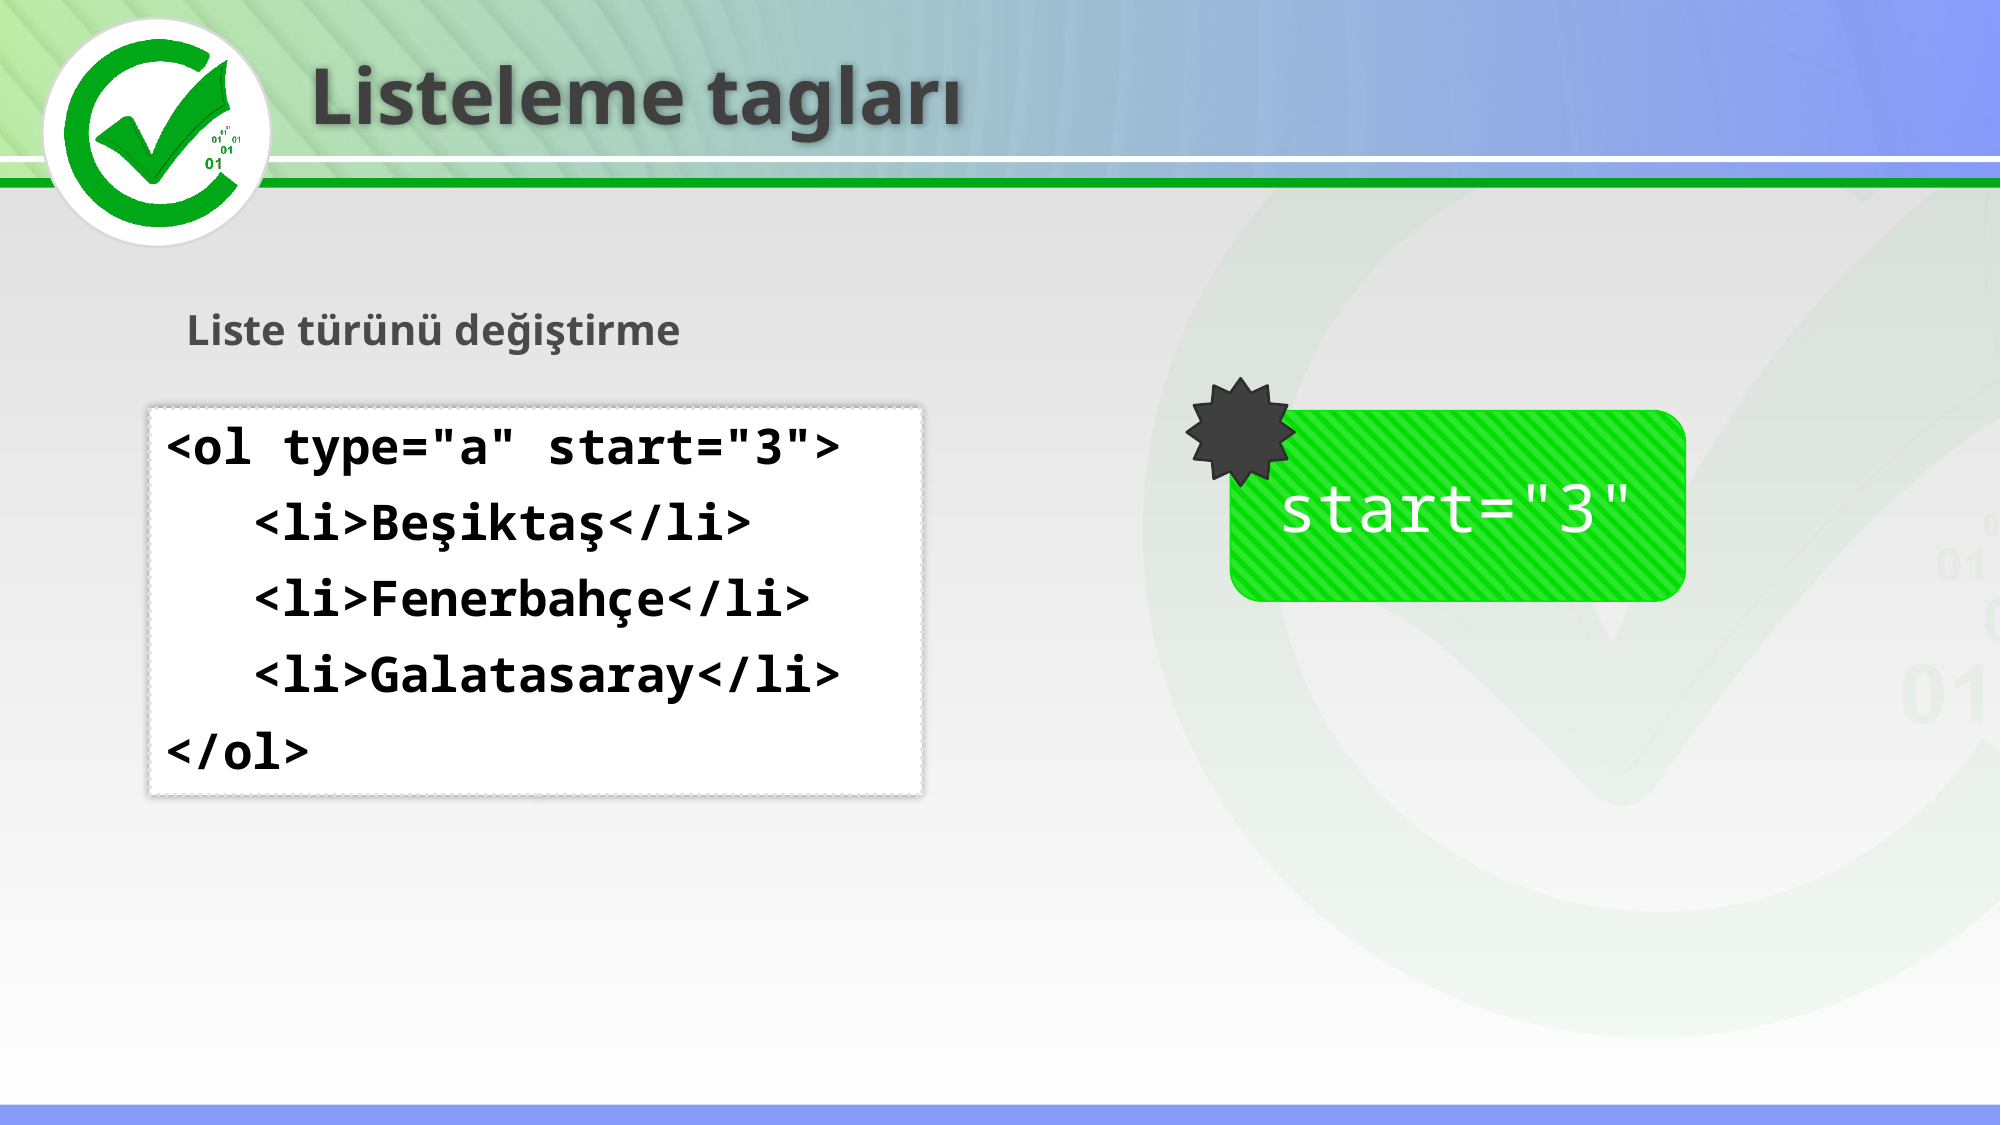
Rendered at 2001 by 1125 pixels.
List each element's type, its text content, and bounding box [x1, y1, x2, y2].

picture [0, 0, 2001, 1037]
text_box Liste türünü değiştirme [172, 295, 697, 411]
list <ol type="a" start="3"> <li>Beşiktaş</li> <li>Fenerbahçe</li> <li>Galatasaray</li> </ol> [148, 407, 923, 796]
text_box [1186, 377, 1686, 602]
list Listeleme tagları [294, 39, 1936, 148]
picture [0, 163, 49, 178]
